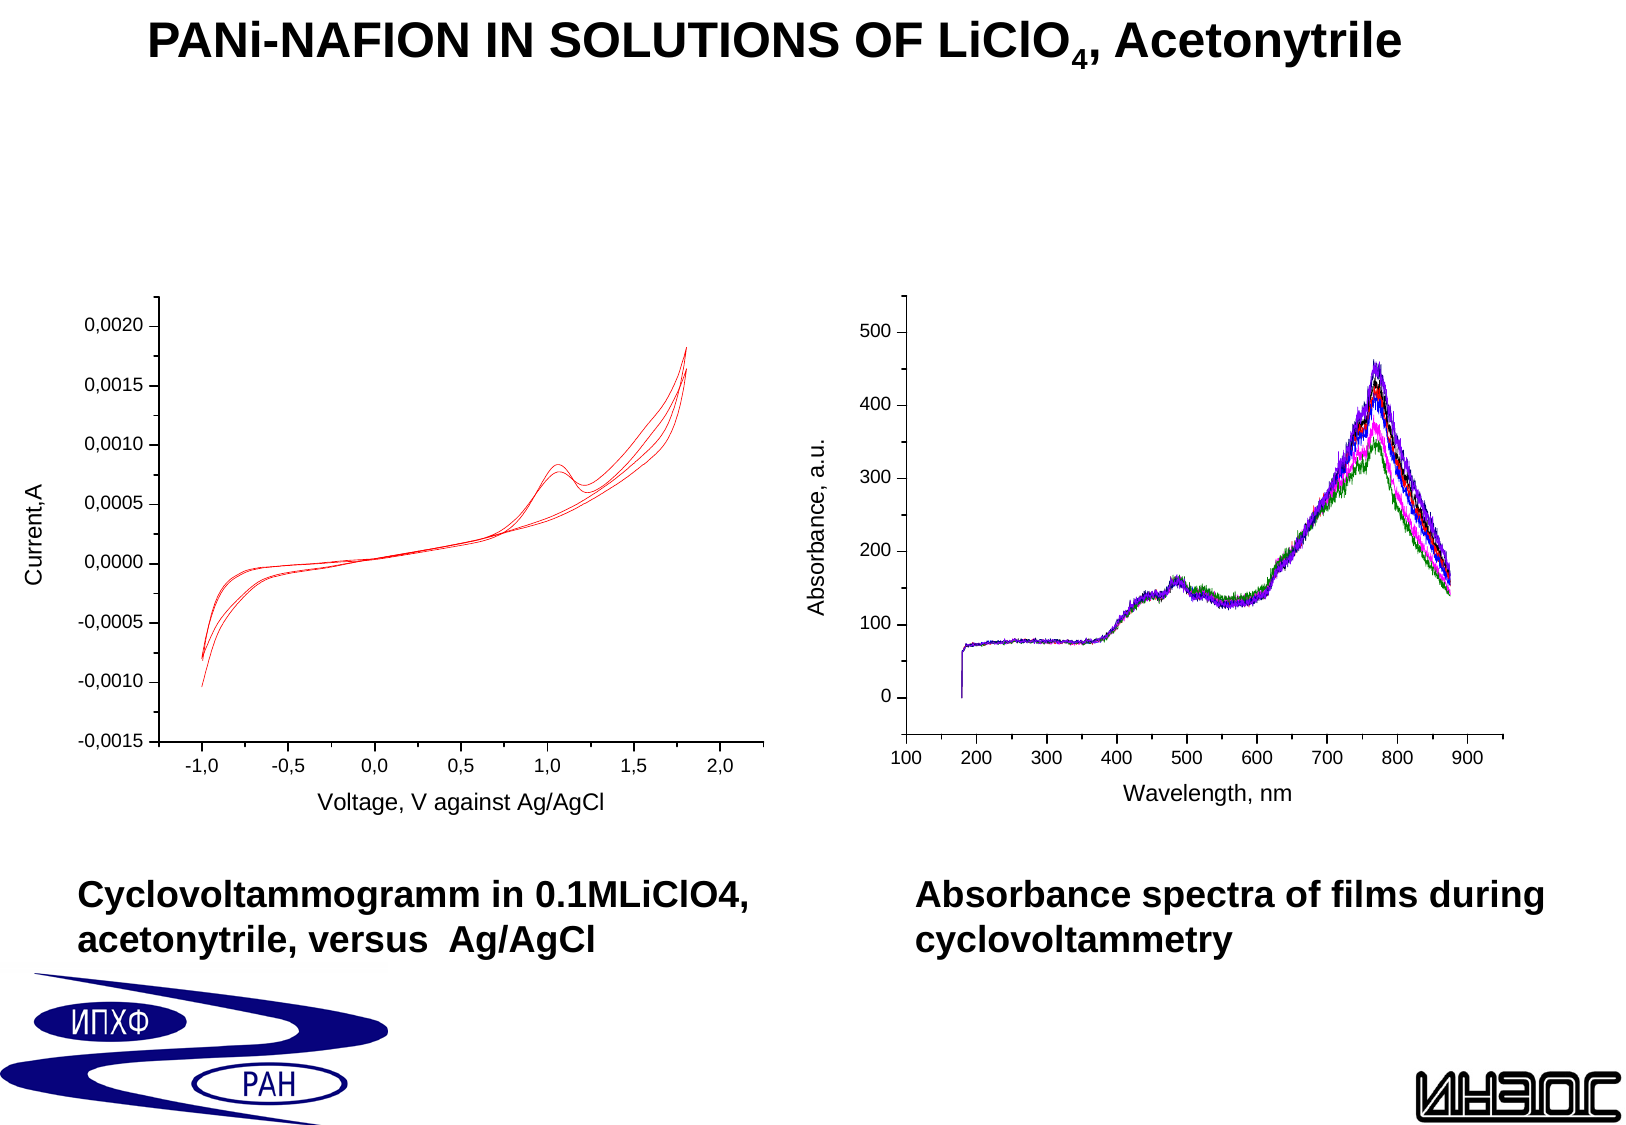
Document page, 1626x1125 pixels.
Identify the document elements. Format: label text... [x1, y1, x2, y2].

text_box Cyclovoltammogramm in 0.1MLiClO4, acetonytrile, versus Ag/AgCl [62, 862, 863, 968]
picture [1412, 1068, 1625, 1125]
text_box PANi-NAFION IN SOLUTIONS OF LiClO4, Acetonytrile [125, 0, 1425, 83]
picture [0, 962, 388, 1125]
text_box Absorbance spectra of films during cyclovoltammetry [899, 862, 1588, 968]
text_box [749, 224, 1625, 837]
picture [0, 224, 888, 846]
